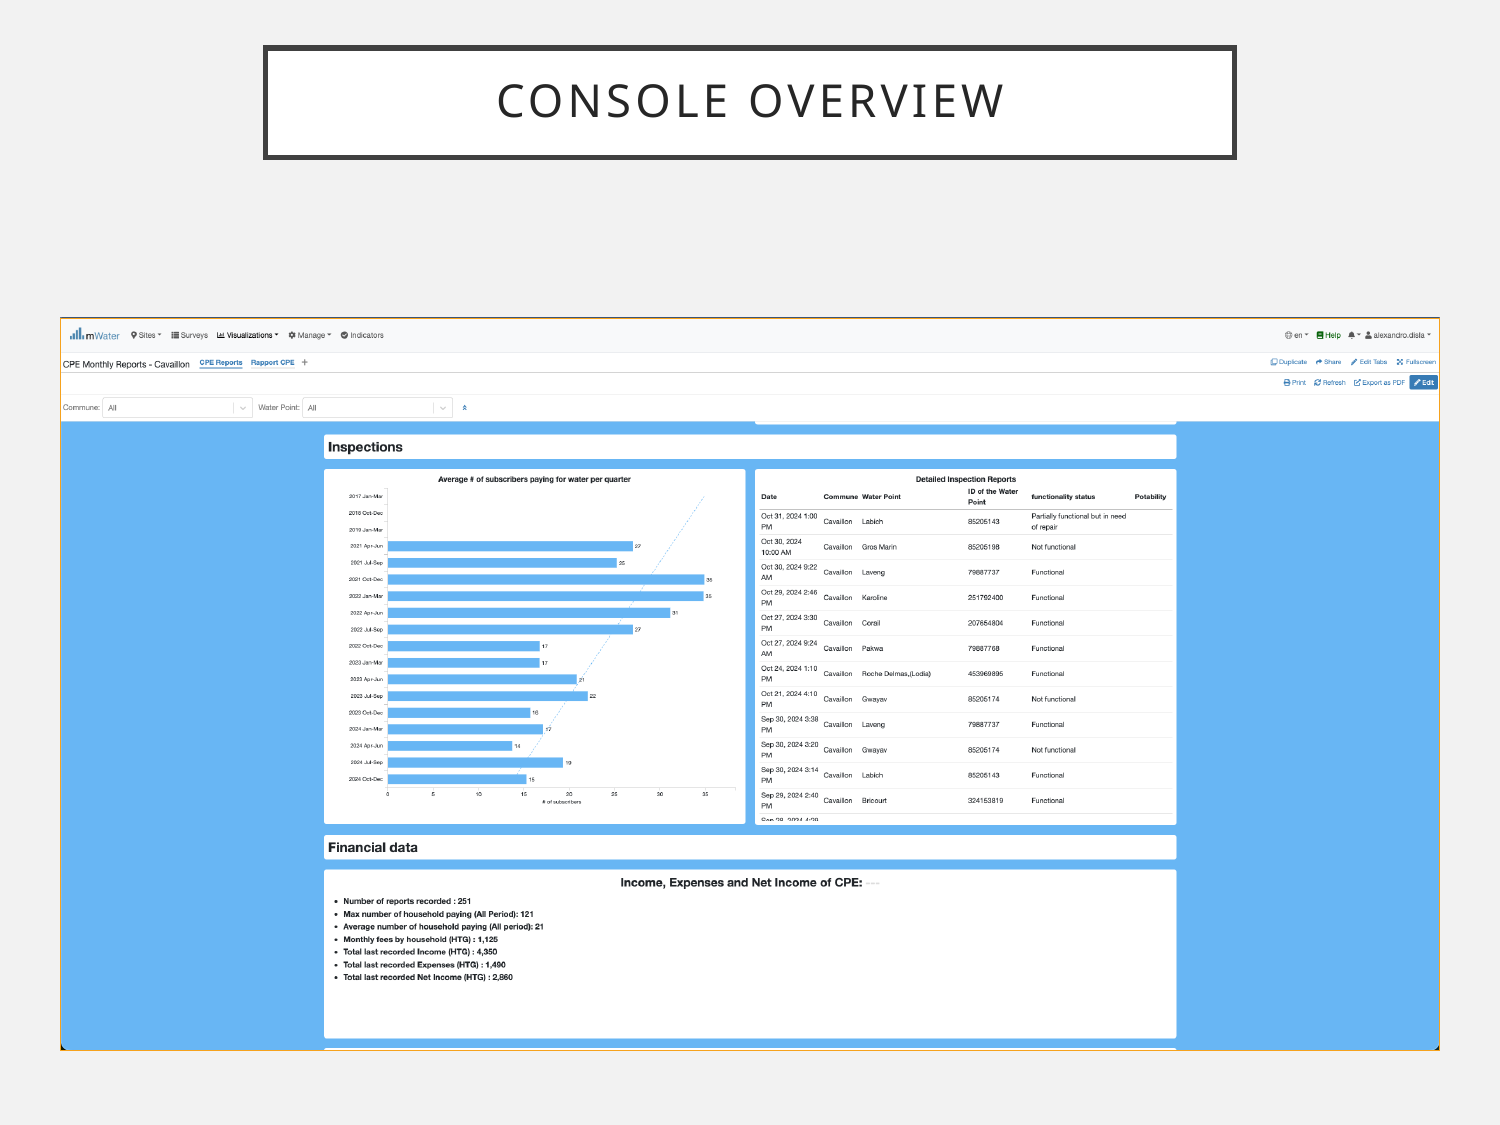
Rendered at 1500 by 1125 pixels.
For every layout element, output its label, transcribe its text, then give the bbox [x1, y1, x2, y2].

picture [60, 317, 1440, 1051]
title Console overview [263, 45, 1237, 160]
